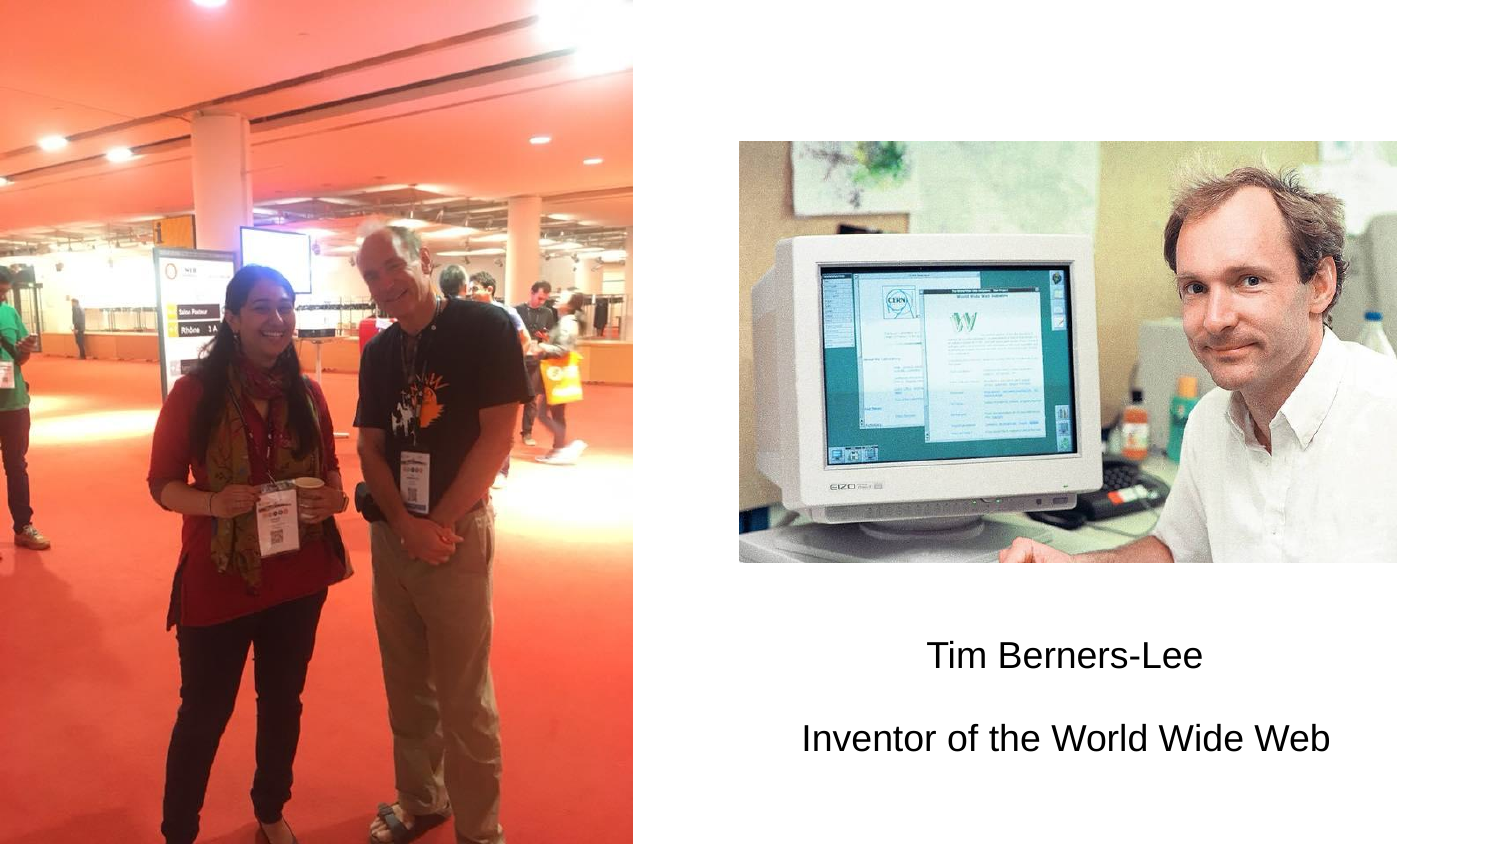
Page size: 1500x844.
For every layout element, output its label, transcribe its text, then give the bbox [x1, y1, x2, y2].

text_box Tim Berners-Lee [911, 616, 1225, 678]
text_box Inventor of the World Wide Web [786, 698, 1349, 760]
picture [0, 0, 633, 844]
picture [739, 141, 1397, 564]
